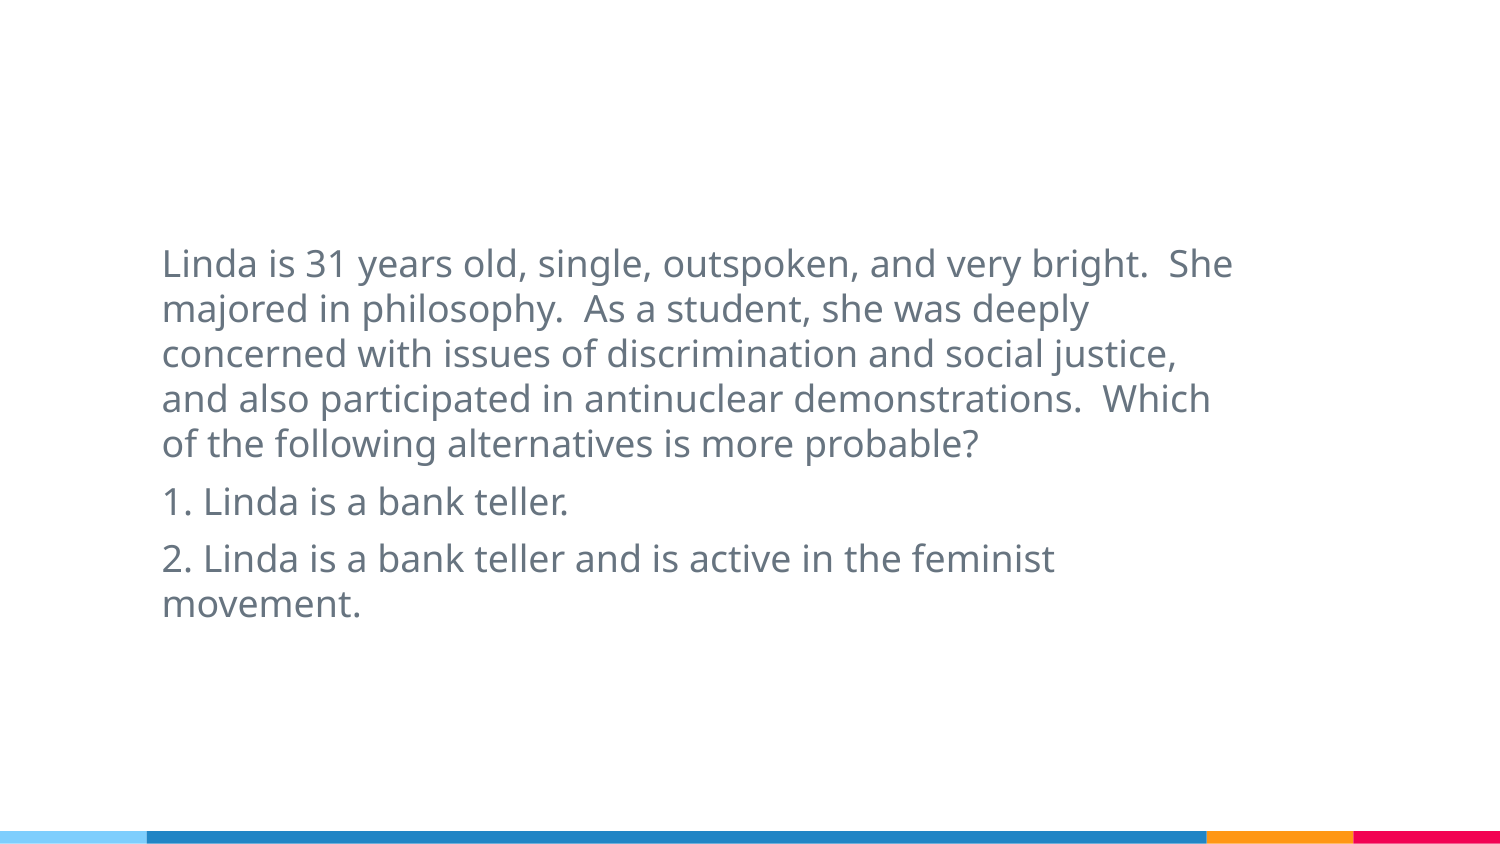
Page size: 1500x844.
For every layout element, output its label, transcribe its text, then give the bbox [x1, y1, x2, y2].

list Linda is 31 years old, single, outspoken, and very bright. She majored in philosophy. As a student, she was deeply concerned with issues of discrimination and social justice, and also participated in antinuclear demonstrations. Which of the following alternatives is more probable? 1. Linda is a bank teller. 2. Linda is a bank teller and is active in the feminist movement. [146, 225, 1258, 809]
